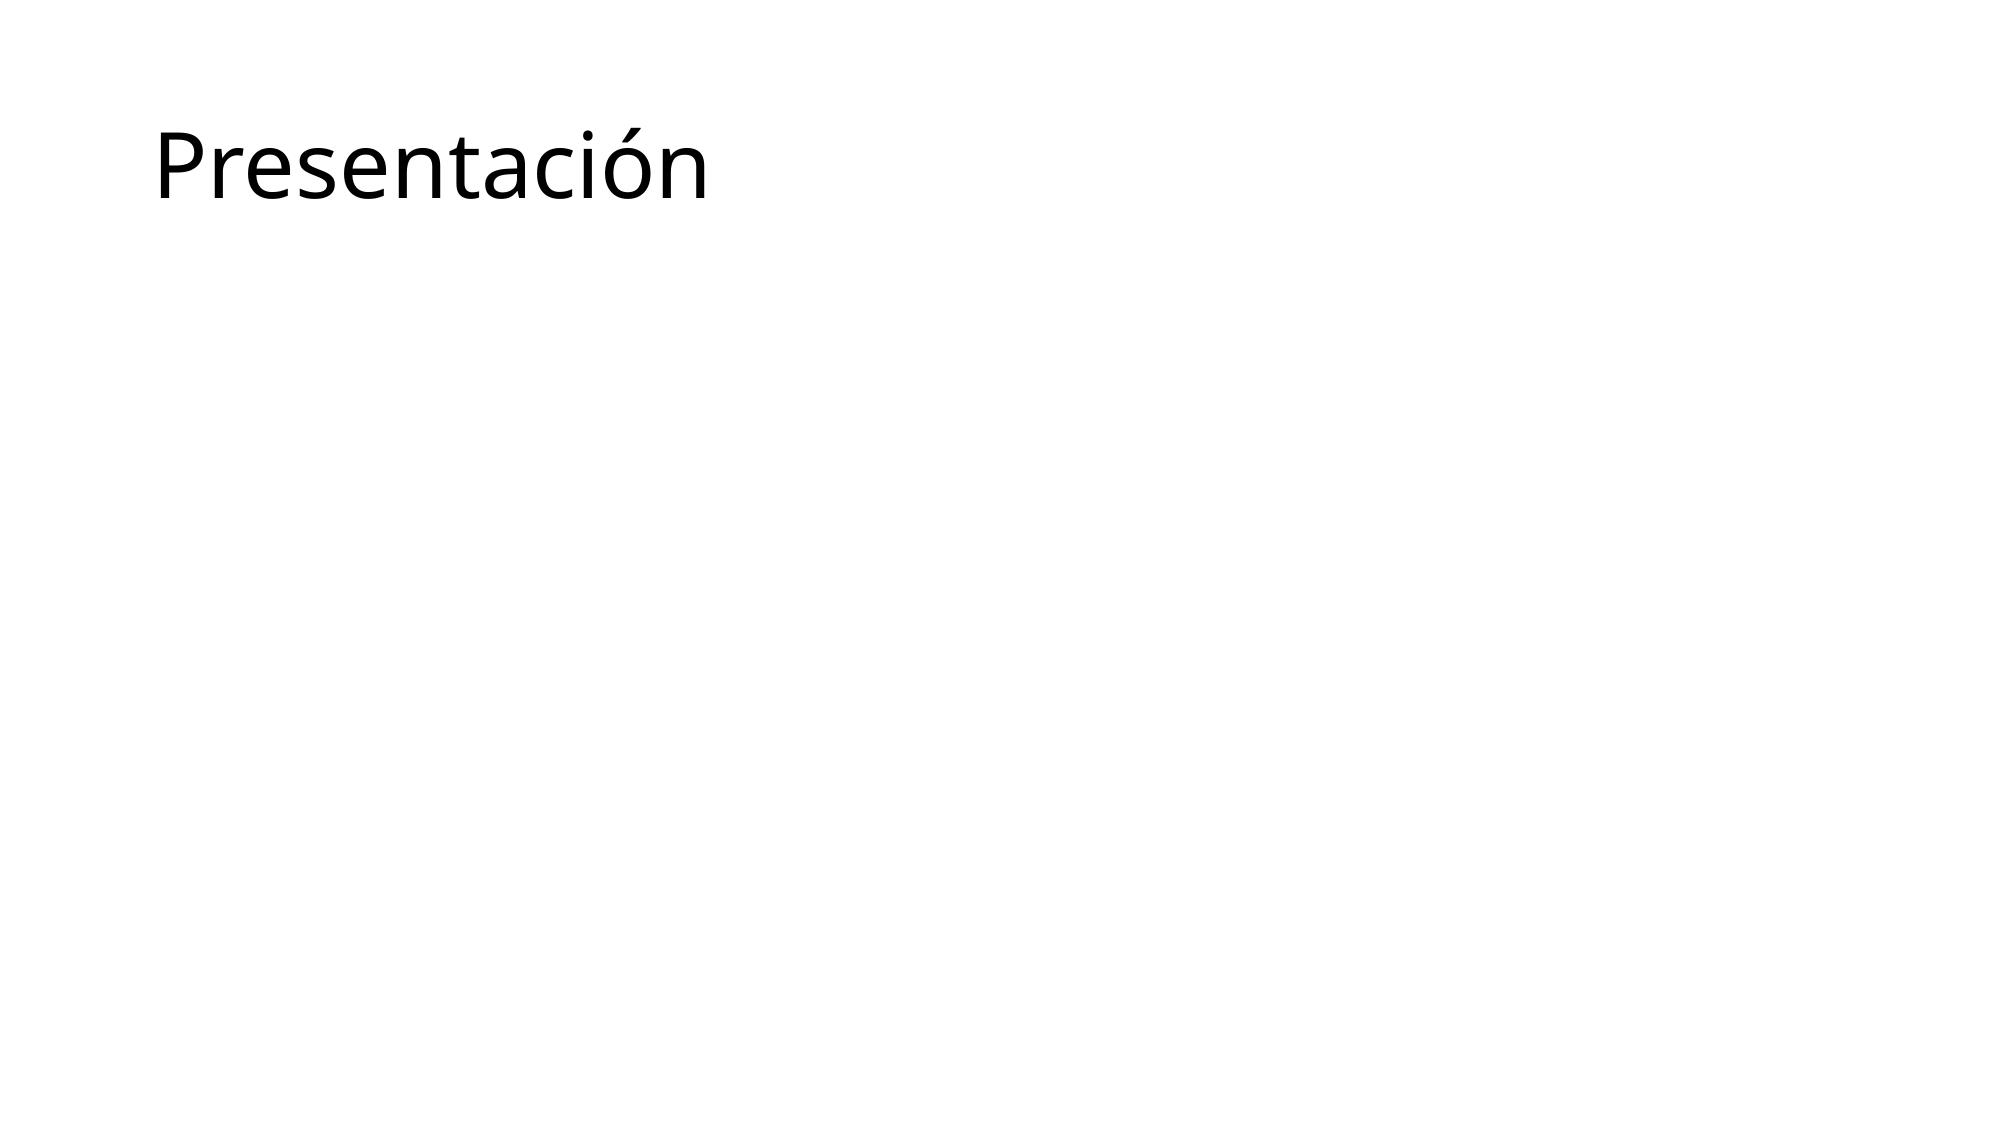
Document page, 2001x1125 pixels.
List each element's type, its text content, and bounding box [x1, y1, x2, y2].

title Presentación [137, 59, 1863, 278]
